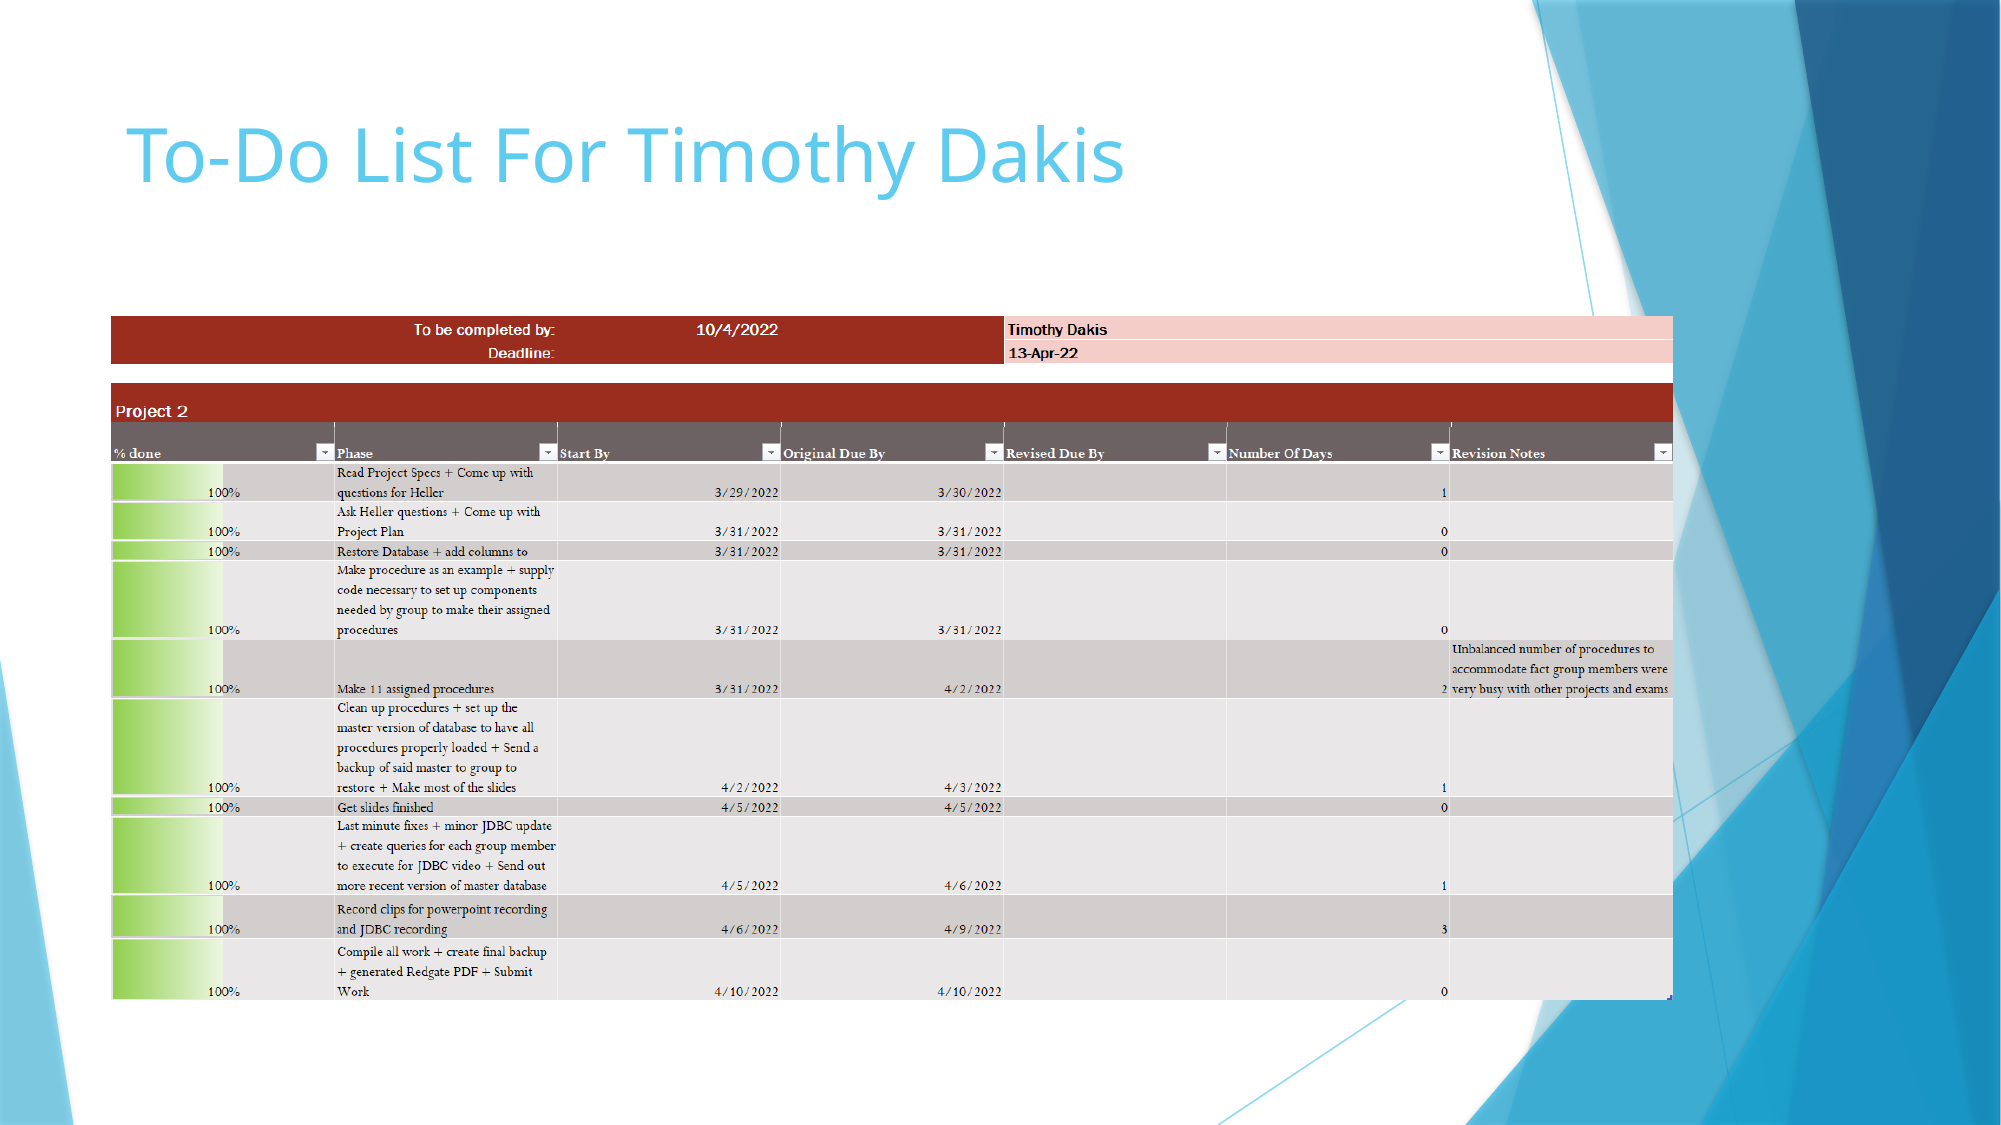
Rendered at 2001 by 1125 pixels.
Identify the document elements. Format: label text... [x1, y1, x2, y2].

title To-Do List For Timothy Dakis [111, 99, 1522, 316]
picture [110, 316, 1673, 428]
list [110, 438, 1673, 1000]
